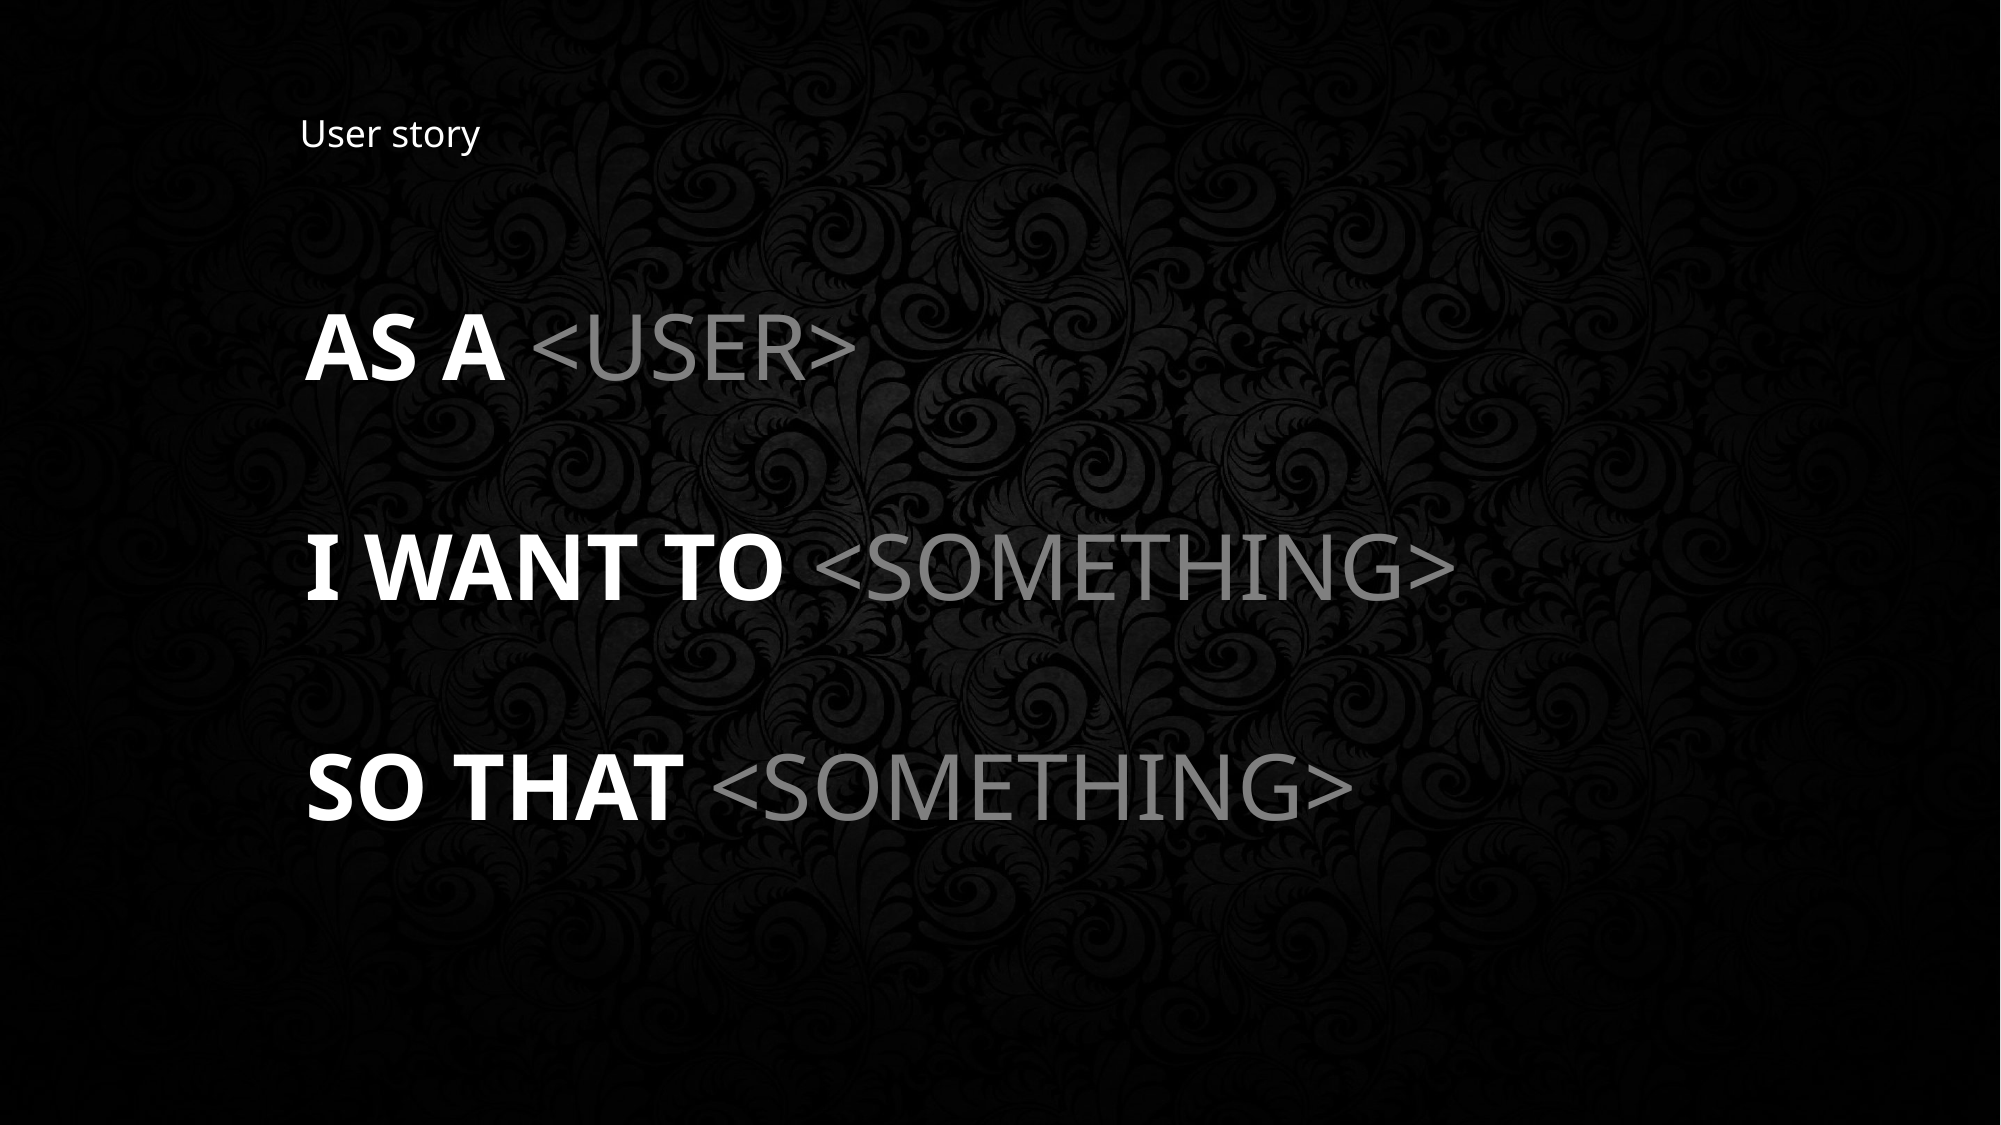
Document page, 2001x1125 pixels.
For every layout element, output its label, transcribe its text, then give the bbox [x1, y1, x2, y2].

title As a <user> I want to <something> So that <something> [290, 407, 1916, 720]
text_box User story [284, 102, 496, 163]
picture [0, 0, 2001, 1125]
